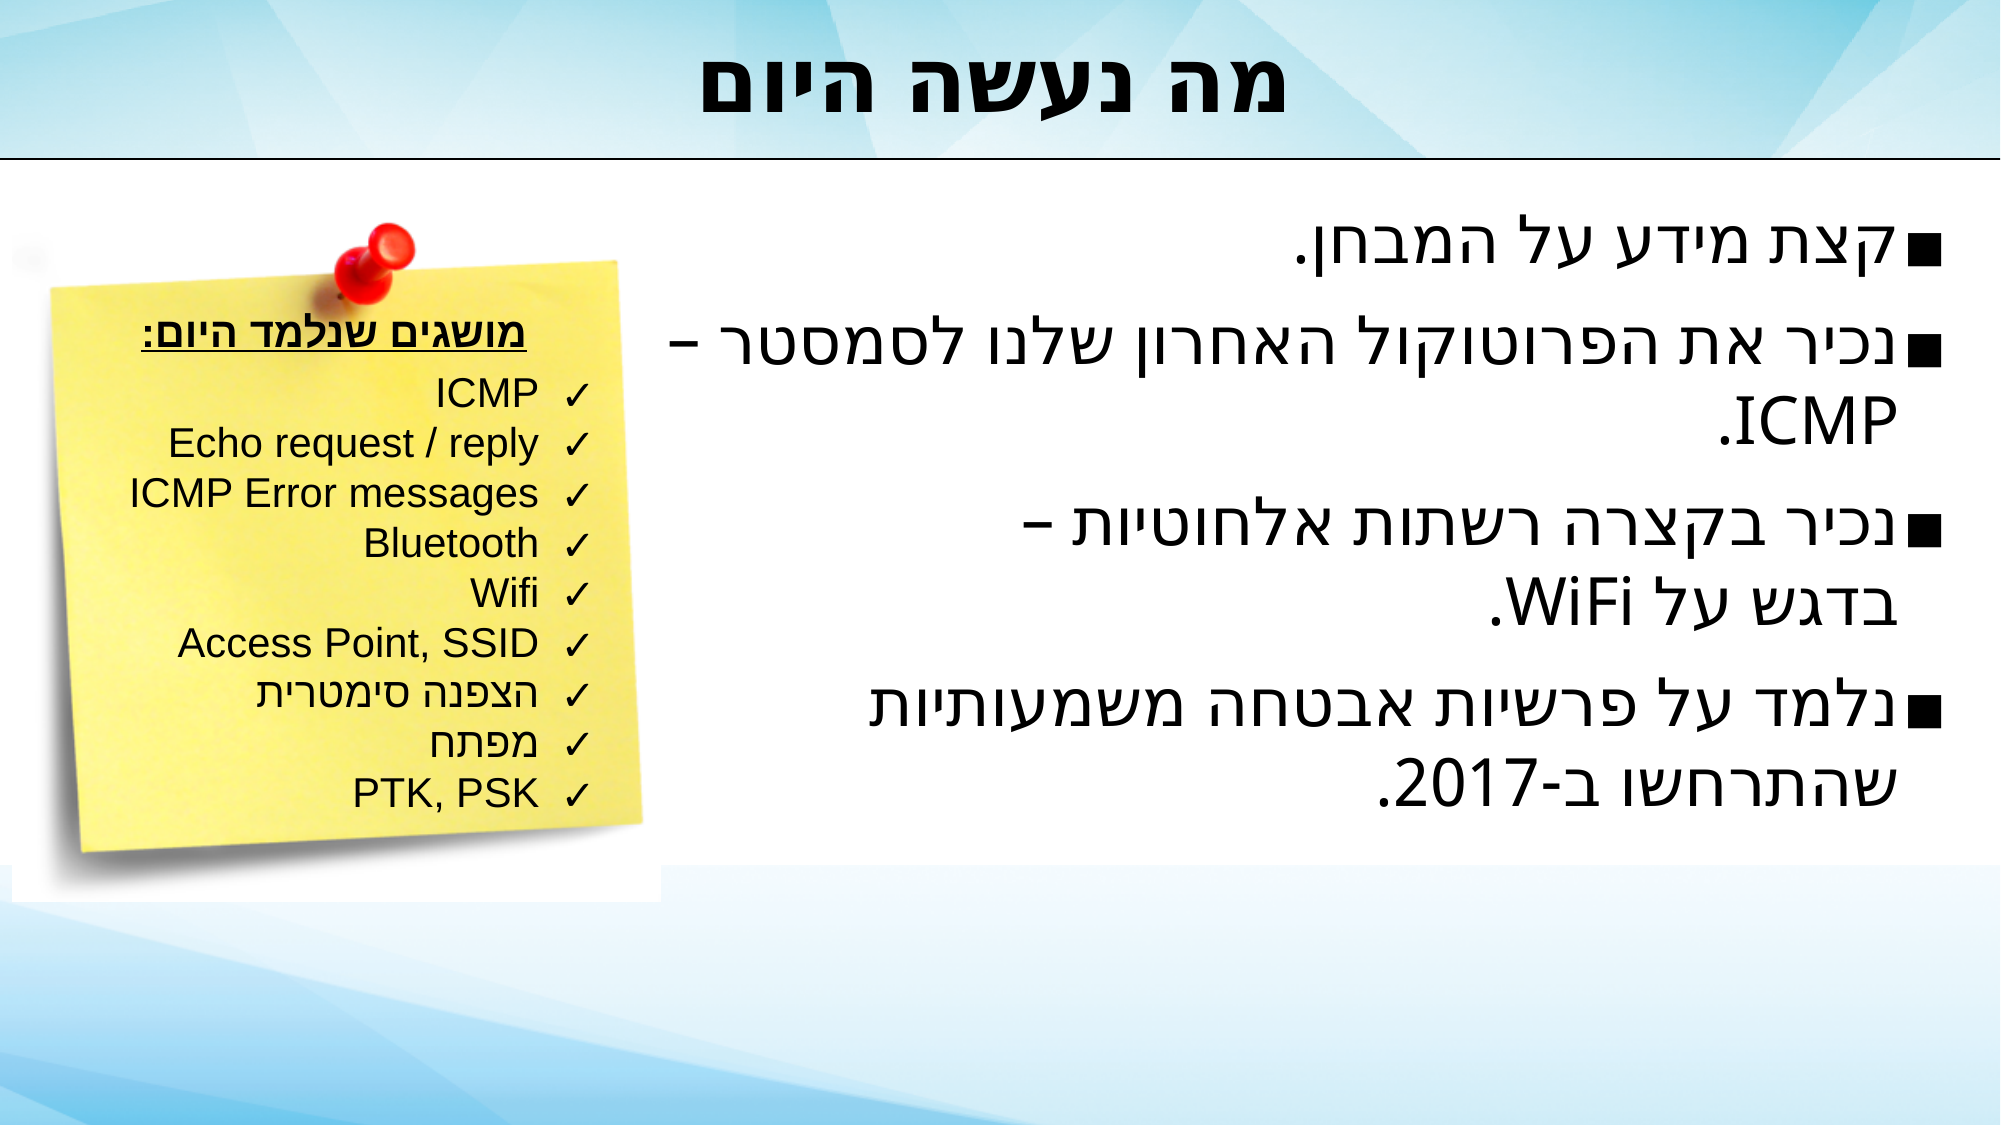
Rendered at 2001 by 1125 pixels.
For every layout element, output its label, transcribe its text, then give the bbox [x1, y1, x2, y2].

list קצת מידע על המבחן. נכיר את הפרוטוקול האחרון שלנו לסמסטר – ICMP. נכיר בקצרה רשתות אלחוטיות – בדגש על WiFi. נלמד על פרשיות אבטחה משמעותיות שהתרחשו ב-2017. [643, 189, 1964, 1103]
picture [0, 0, 2001, 158]
title מה נעשה היום [0, 6, 1989, 160]
picture [0, 203, 2001, 1125]
